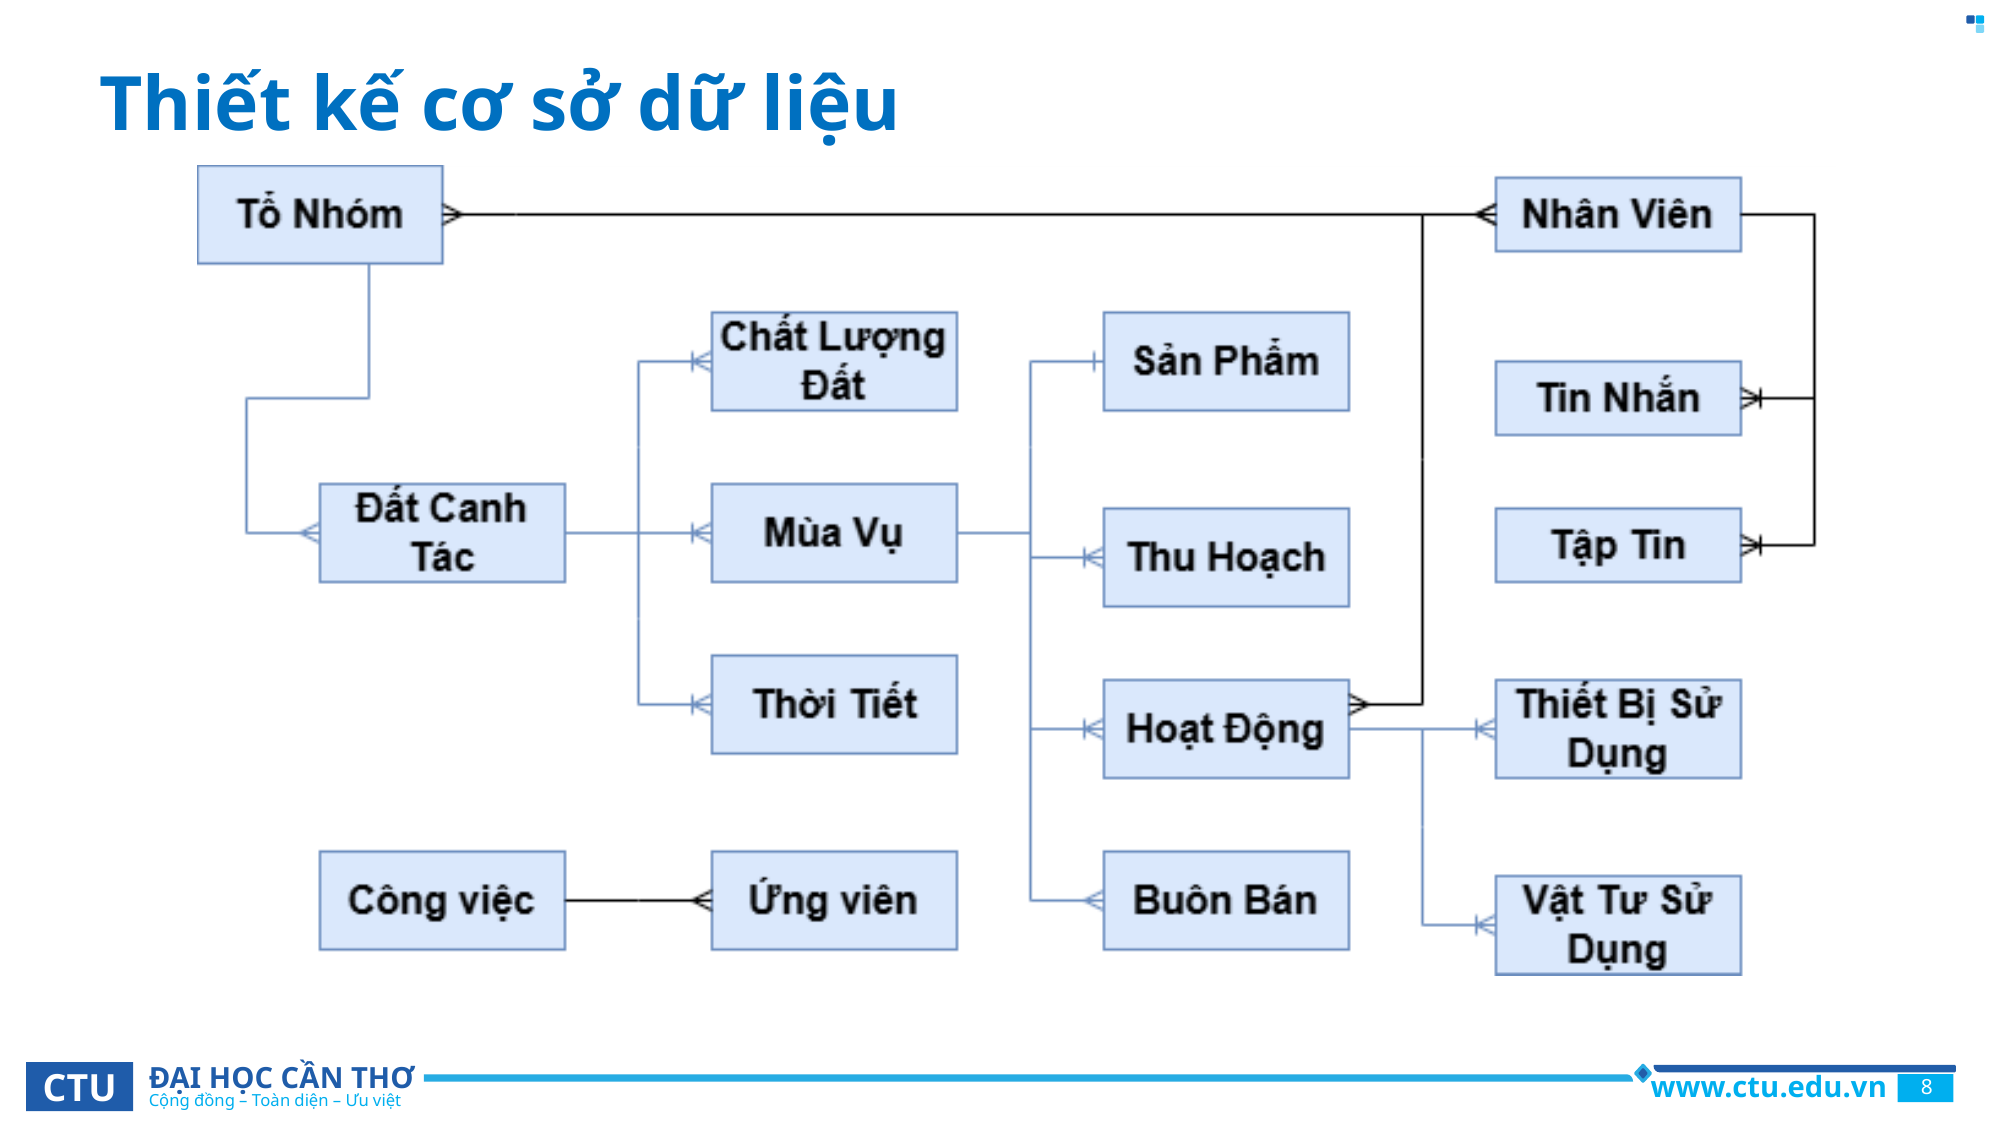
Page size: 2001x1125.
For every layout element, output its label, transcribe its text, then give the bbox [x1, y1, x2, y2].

picture [197, 165, 1836, 976]
title Thiết kế cơ sở dữ liệu [84, 42, 920, 155]
